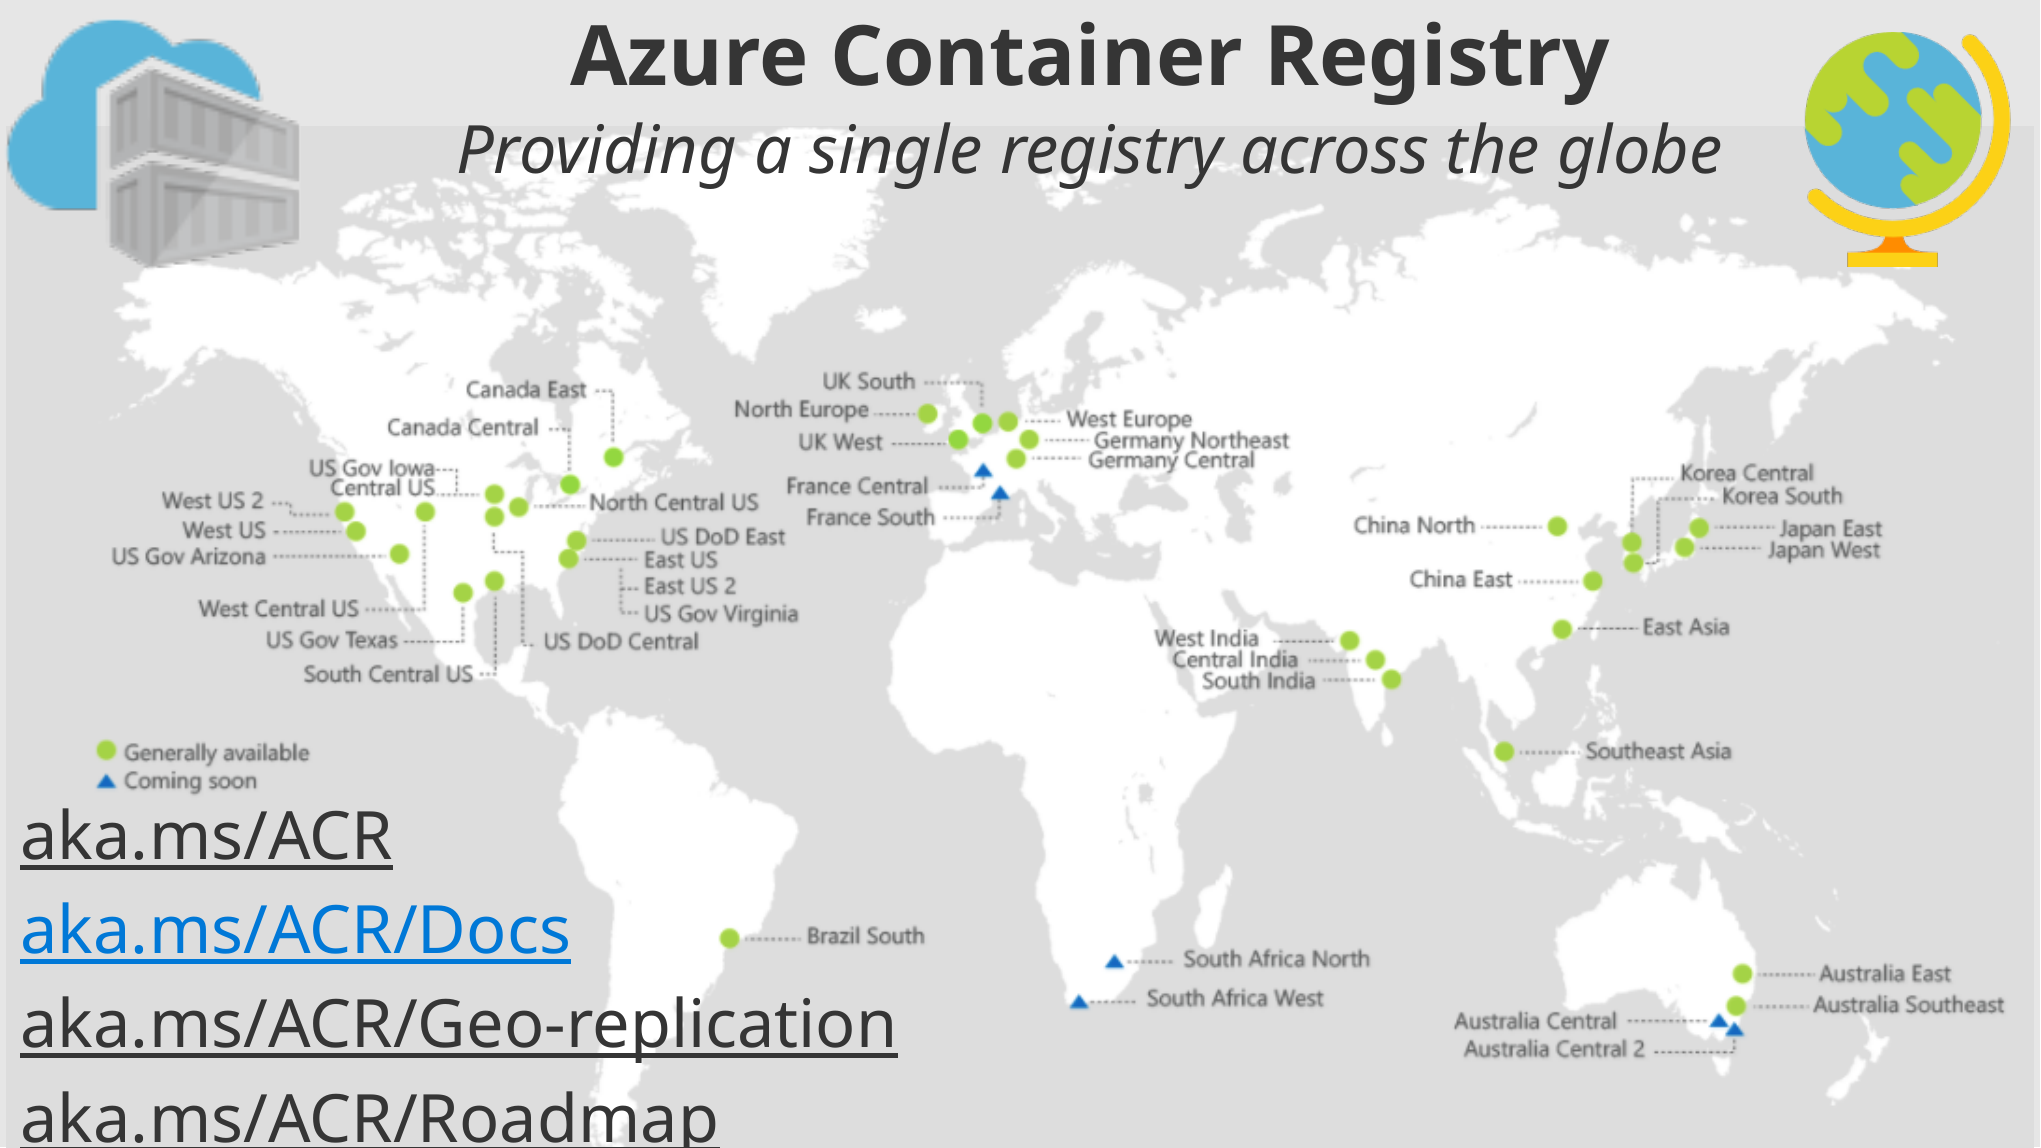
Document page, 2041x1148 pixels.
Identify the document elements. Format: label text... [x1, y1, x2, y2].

picture [0, 0, 2034, 1148]
text_box Azure Container Registry Providing a single registry across the globe [426, 0, 1755, 126]
text_box aka.ms/ACR aka.ms/ACR/Docs aka.ms/ACR/Geo-replication aka.ms/ACR/Roadmap [0, 770, 6, 1148]
